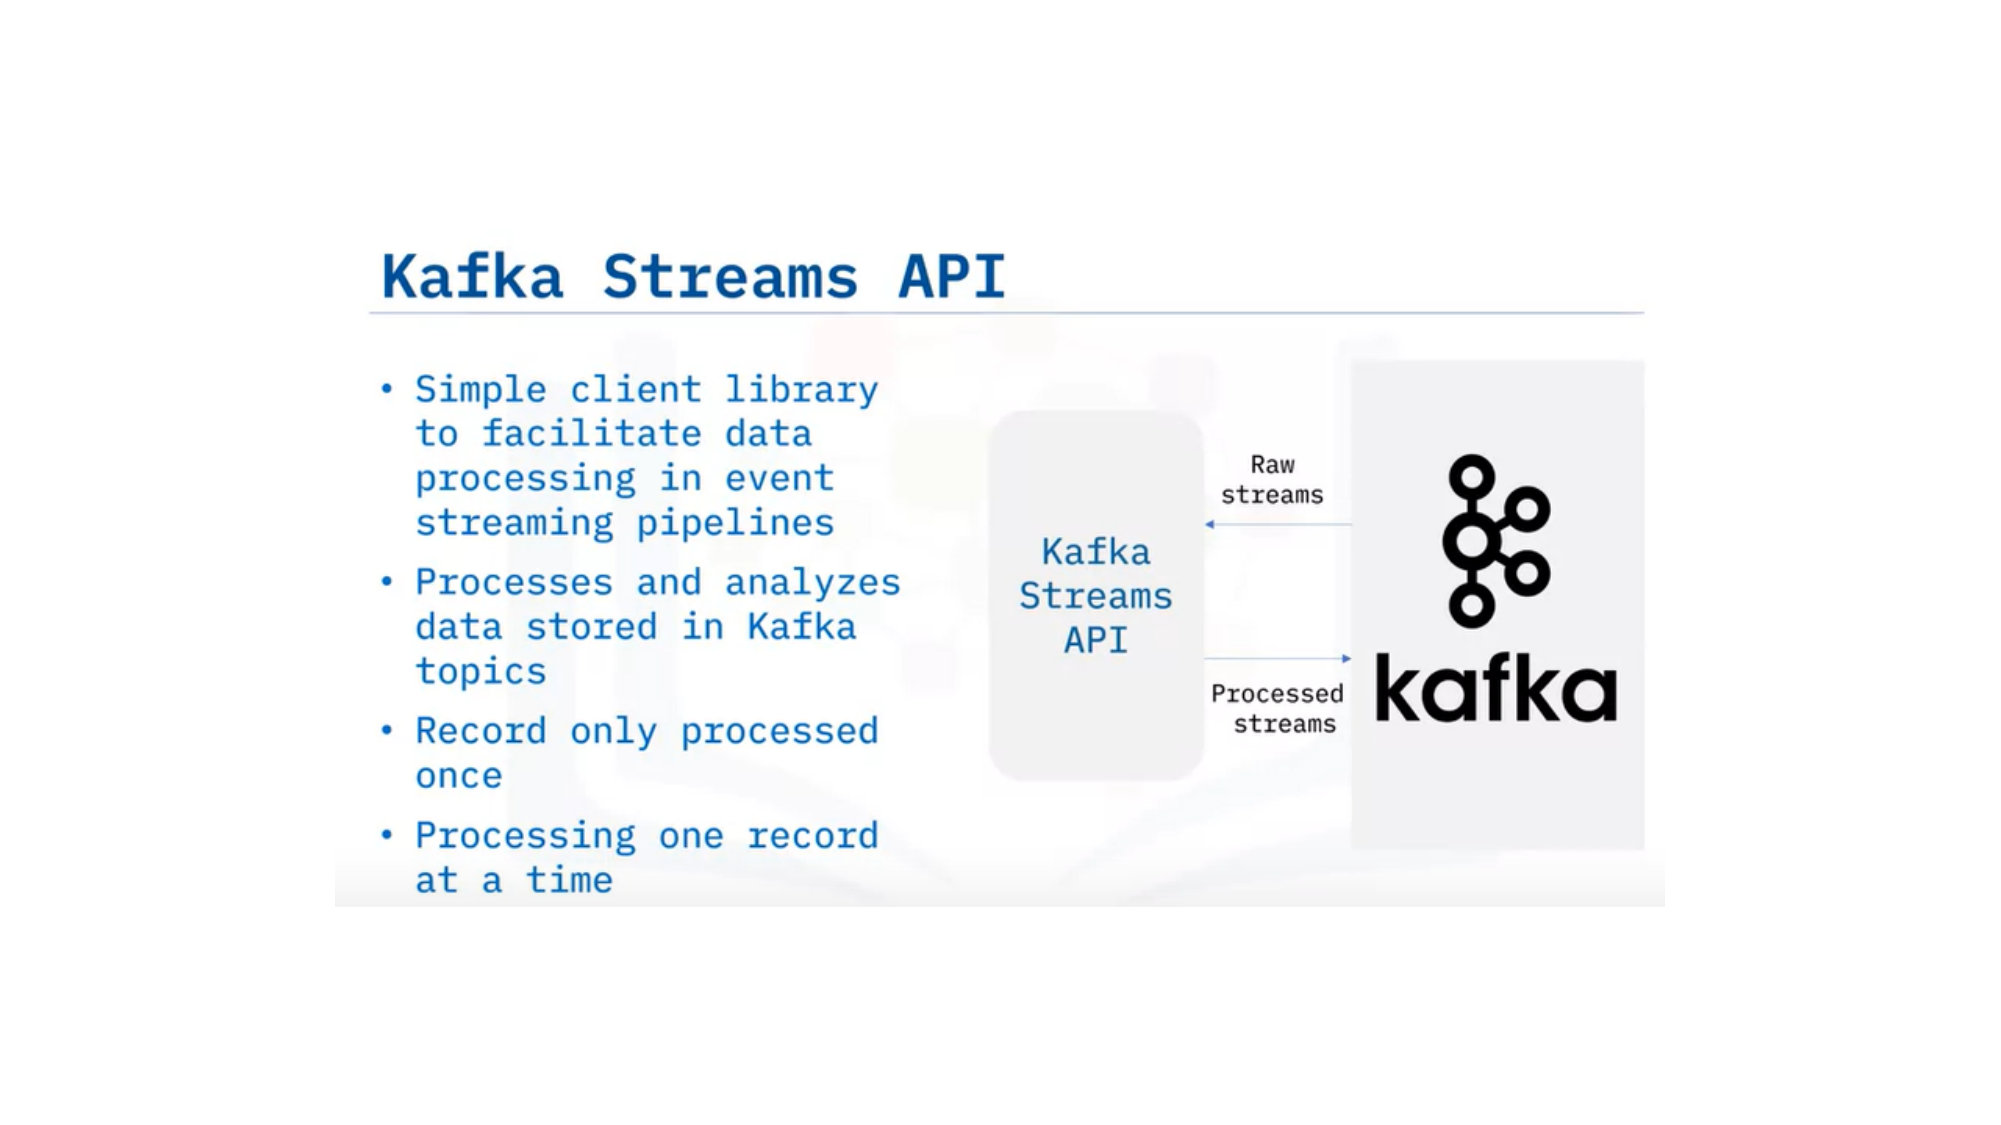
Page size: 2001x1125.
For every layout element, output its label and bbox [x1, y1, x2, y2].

picture [335, 218, 1665, 907]
